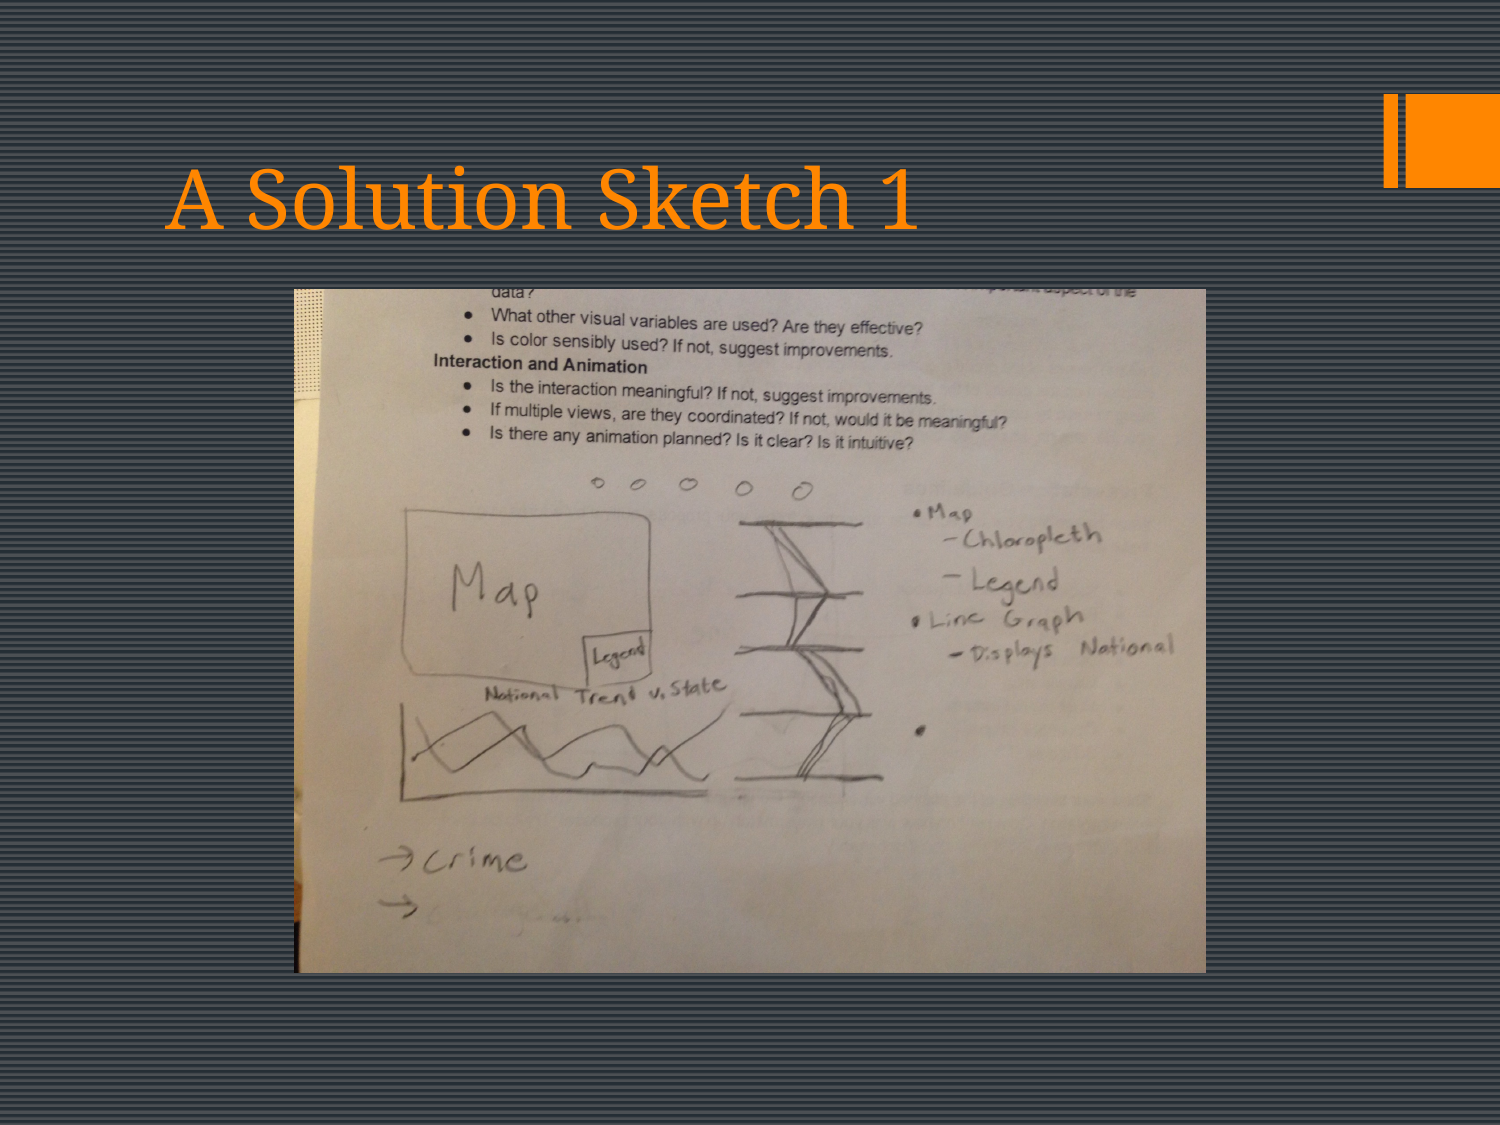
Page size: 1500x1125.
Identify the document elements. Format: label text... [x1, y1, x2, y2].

title A Solution Sketch 1 [150, 64, 1350, 254]
picture [294, 288, 1207, 973]
